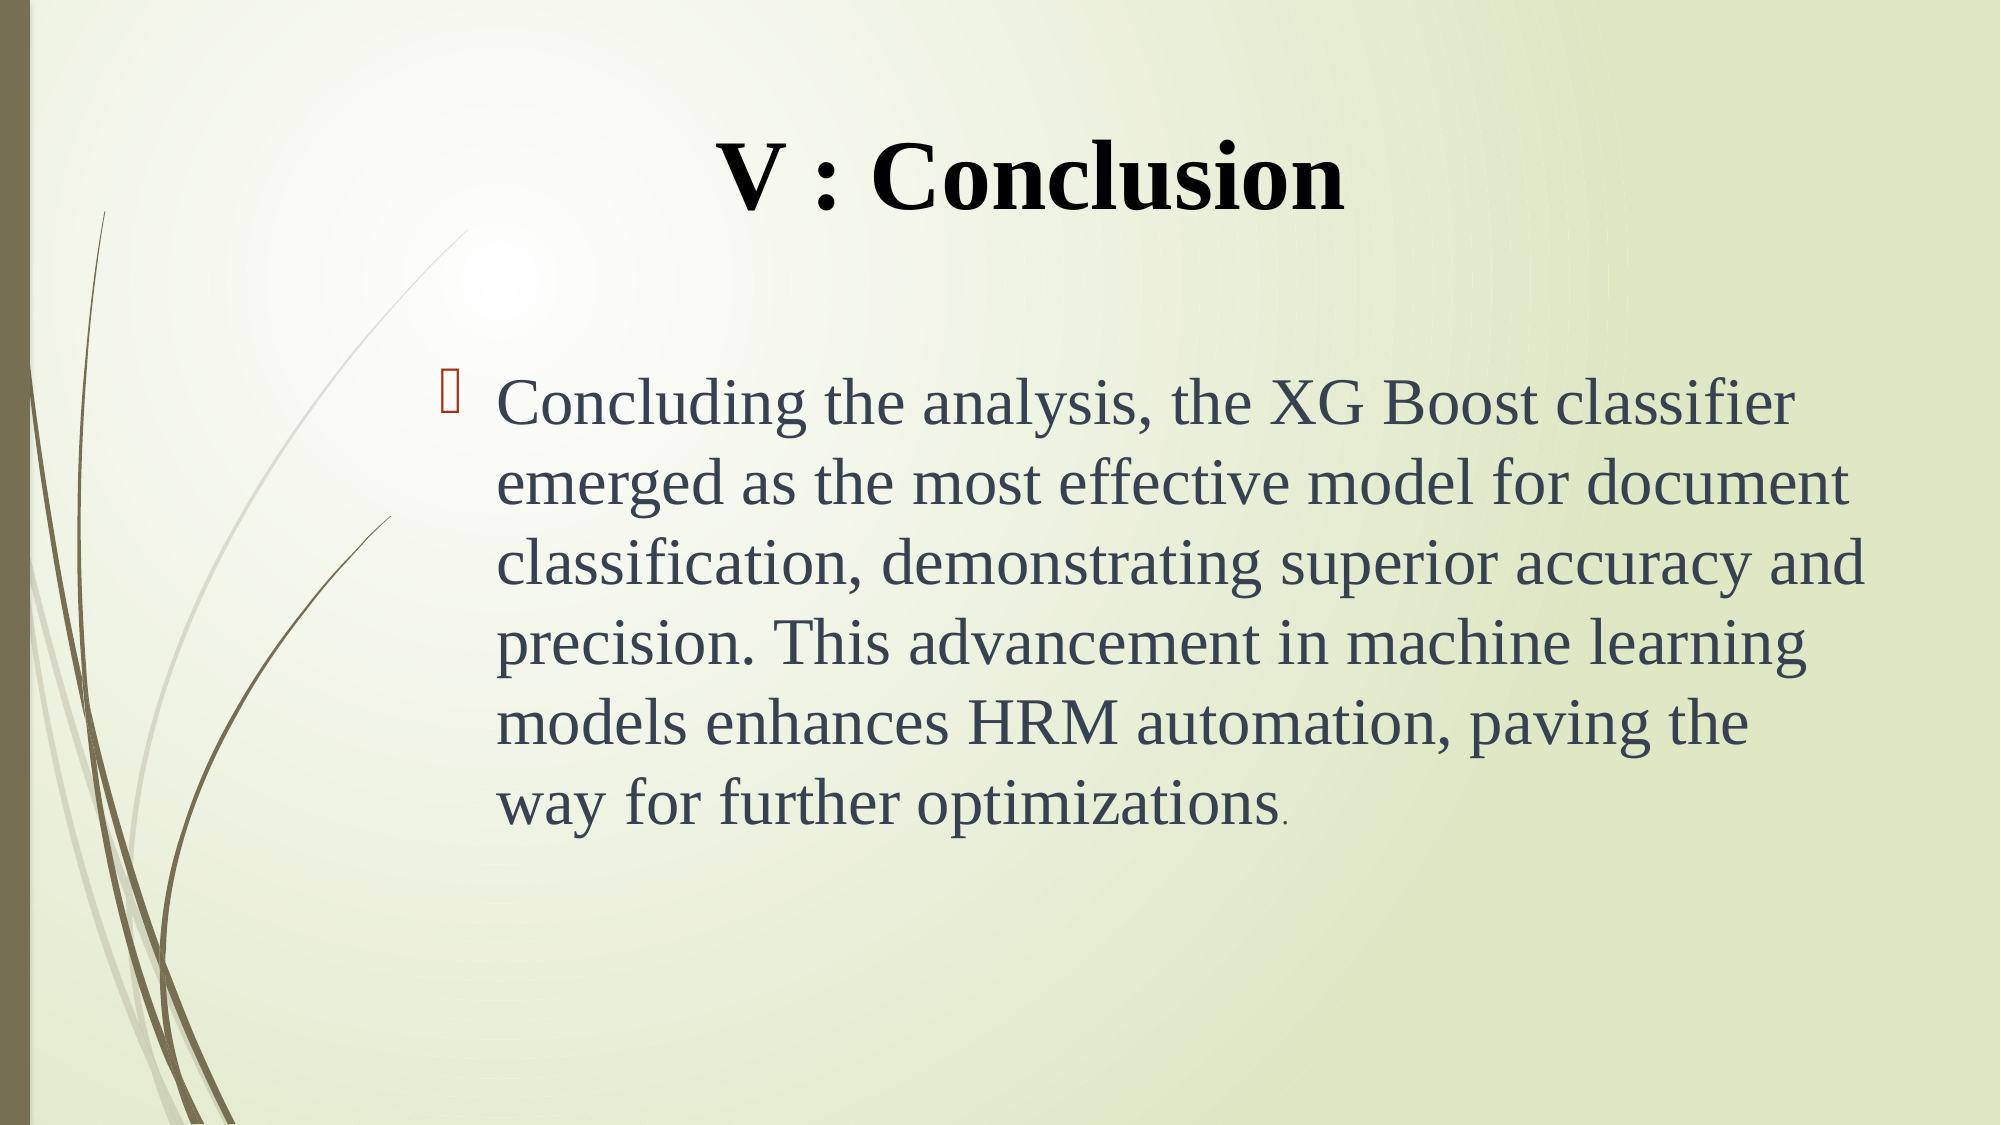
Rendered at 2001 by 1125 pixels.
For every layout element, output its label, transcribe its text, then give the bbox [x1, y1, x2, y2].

list Concluding the analysis, the XG Boost classifier emerged as the most effective model for document classification, demonstrating superior accuracy and precision. This advancement in machine learning models enhances HRM automation, paving the way for further optimizations. [424, 350, 1888, 988]
title V : Conclusion [425, 102, 1888, 313]
